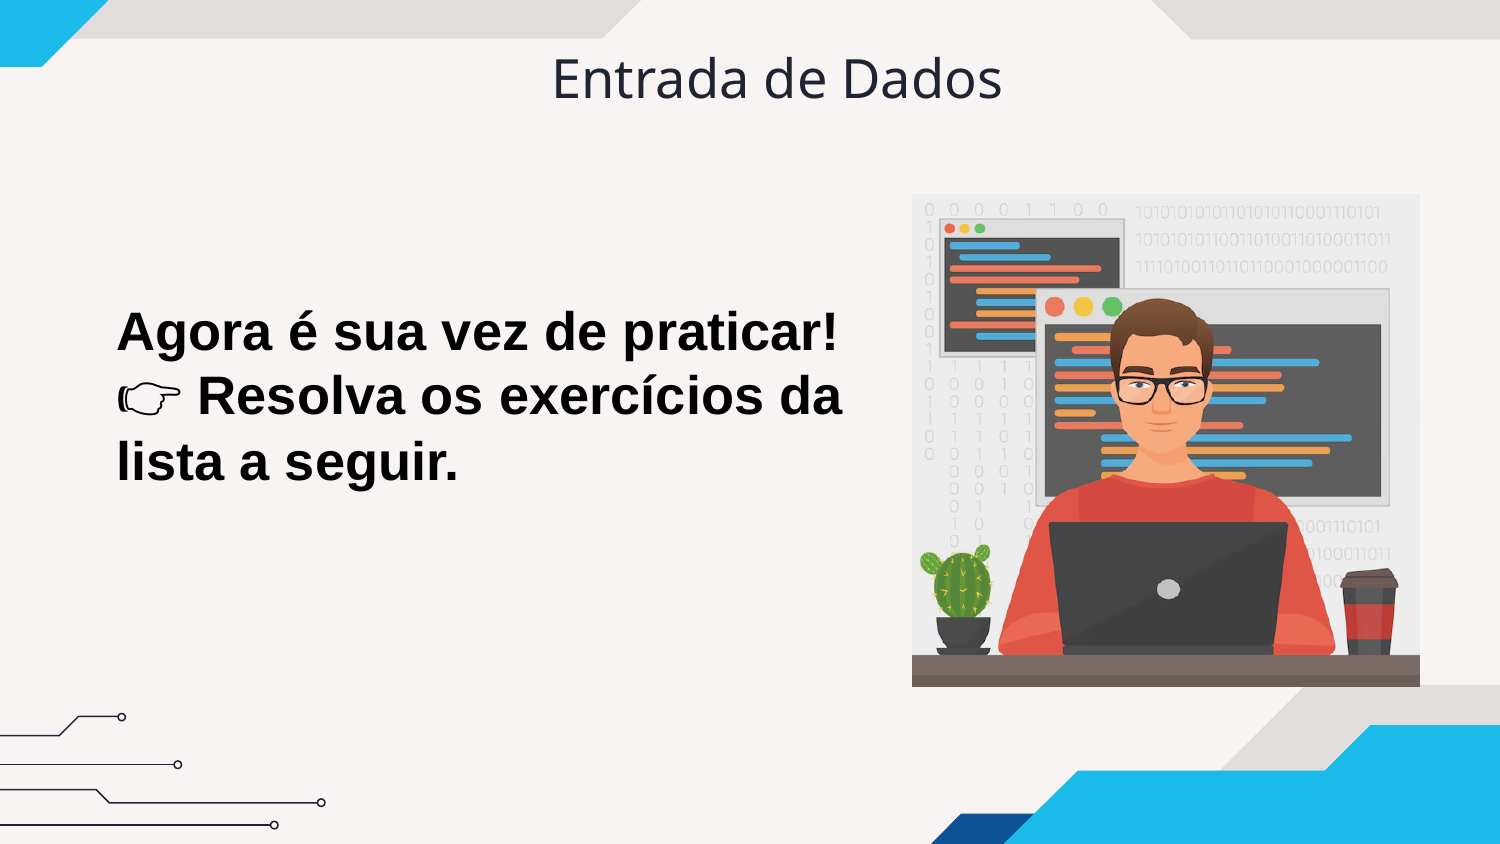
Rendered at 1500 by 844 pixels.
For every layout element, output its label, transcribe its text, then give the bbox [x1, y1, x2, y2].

subtitle Agora é sua vez de praticar! 👉 Resolva os exercícios da lista a seguir. [26, 280, 865, 668]
picture [911, 194, 1420, 687]
text_box Entrada de Dados [452, 28, 1103, 124]
